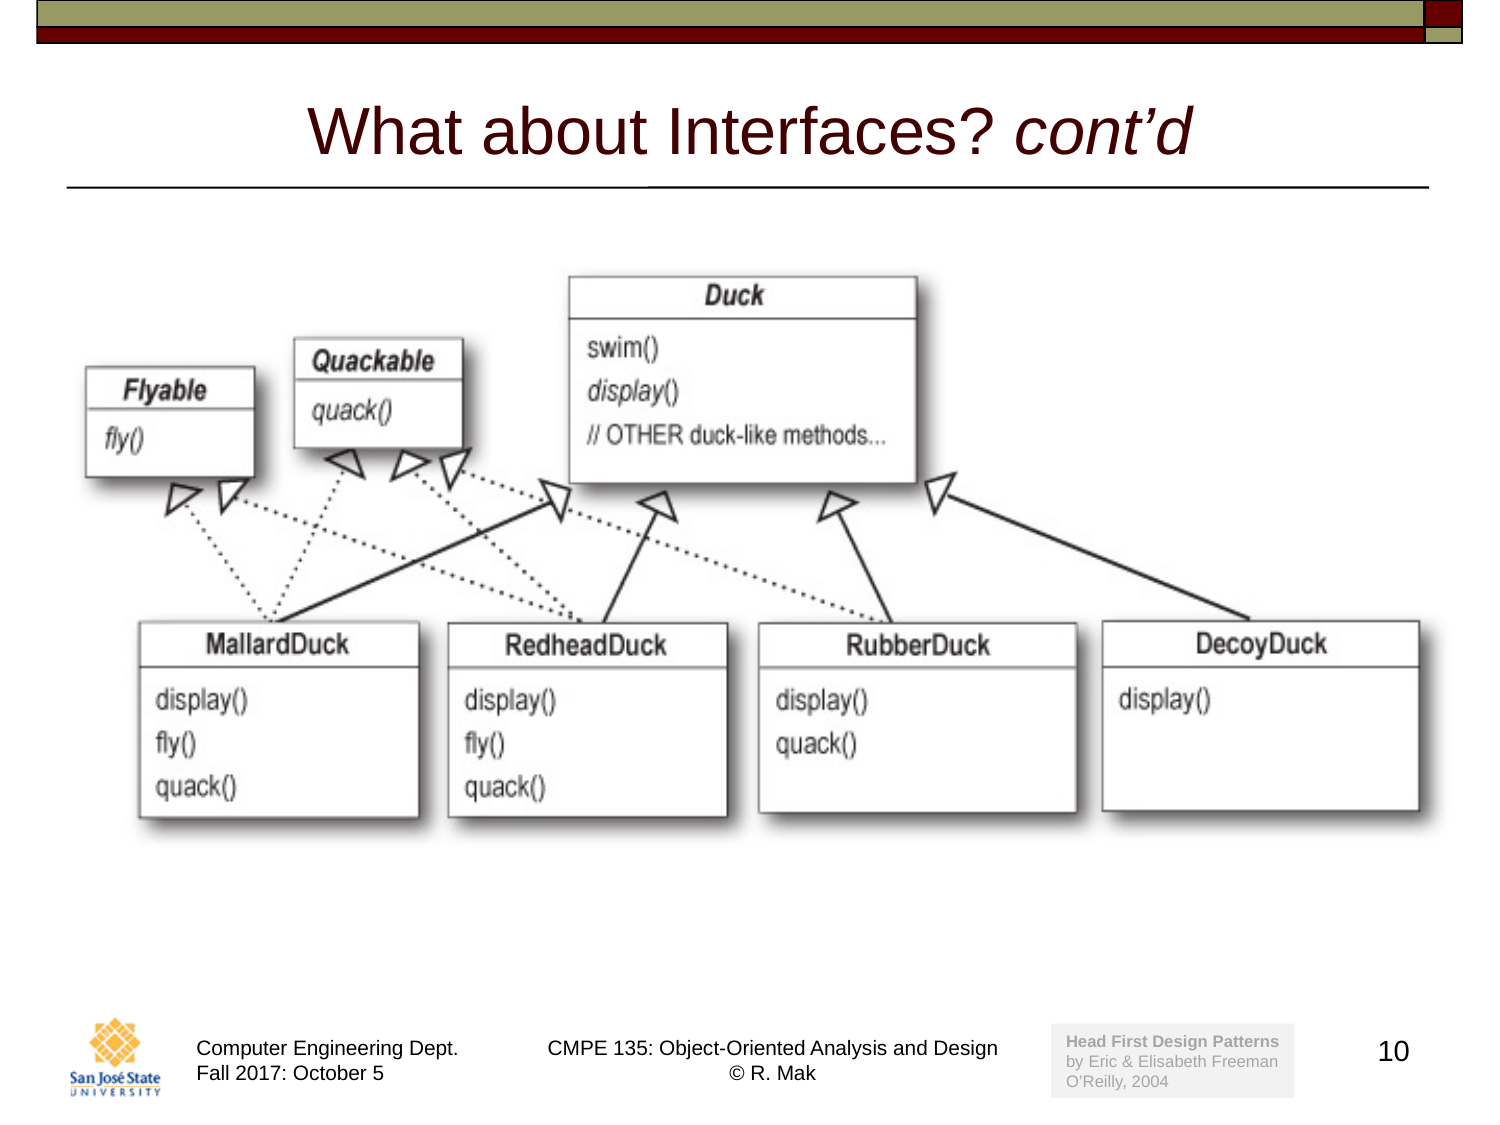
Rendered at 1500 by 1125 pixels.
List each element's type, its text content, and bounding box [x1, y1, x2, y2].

picture [74, 265, 1451, 848]
picture [60, 1012, 166, 1112]
title What about Interfaces? cont’d [75, 67, 1425, 175]
slide_number 10 [1335, 1025, 1425, 1100]
text_box Head First Design Patterns by Eric & Elisabeth Freeman O’Reilly, 2004 [1051, 1023, 1295, 1099]
